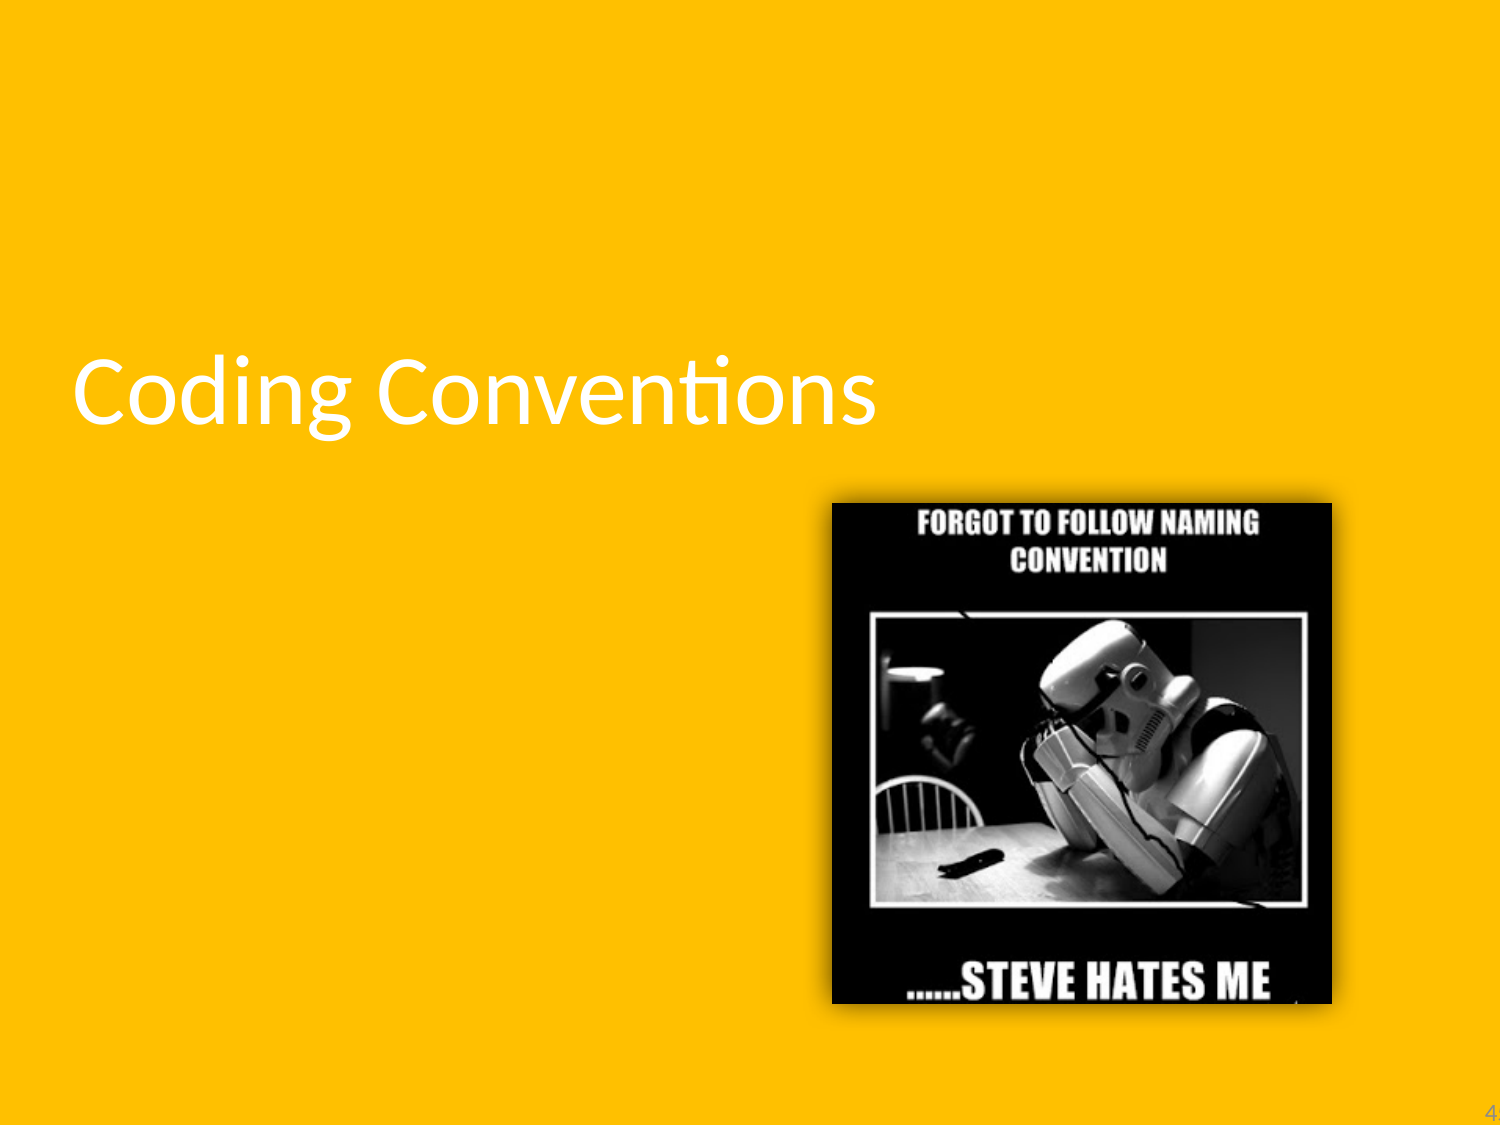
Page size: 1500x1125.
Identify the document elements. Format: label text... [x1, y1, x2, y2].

text_box [0, 0, 1500, 1125]
picture [832, 503, 1332, 1004]
slide_number 45 [1175, 1081, 1500, 1125]
text_box Coding Conventions [58, 317, 894, 452]
